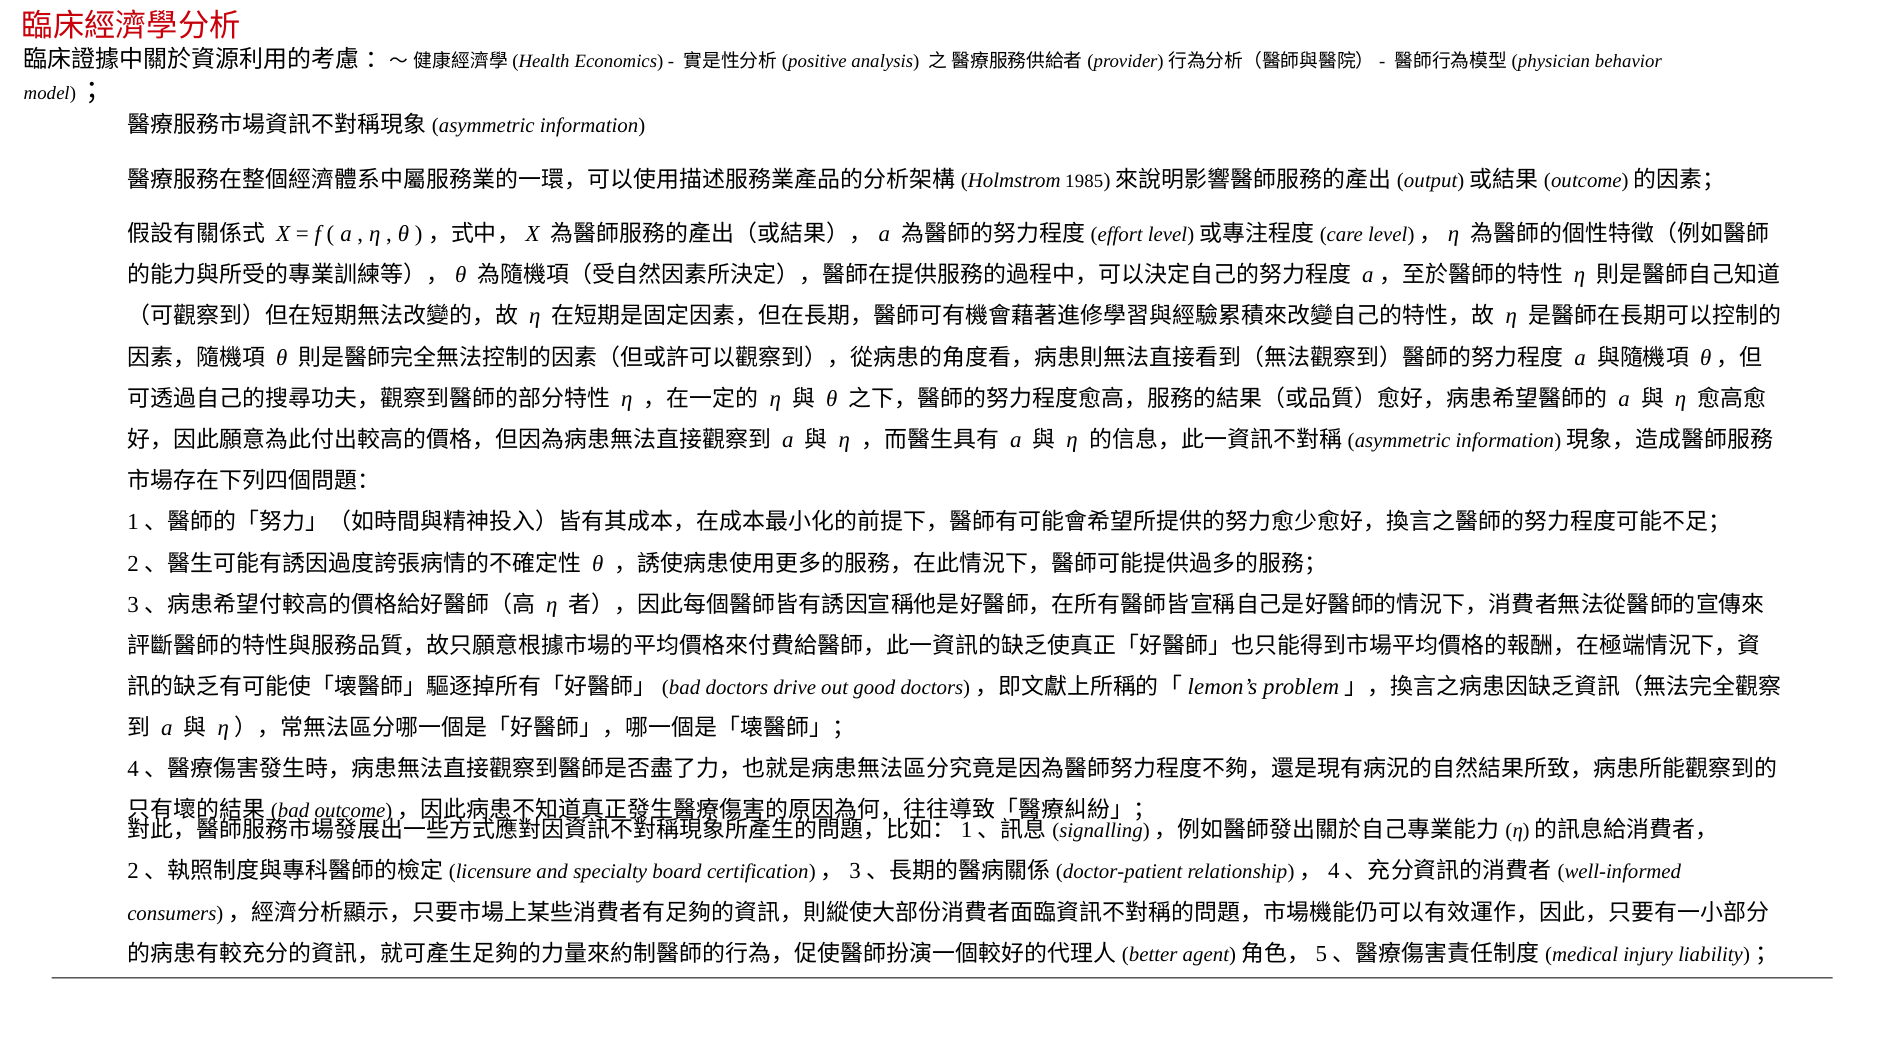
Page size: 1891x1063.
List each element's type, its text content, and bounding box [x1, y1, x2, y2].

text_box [112, 88, 1798, 976]
text_box 臨床證據中關於資源利用的考慮 ：～ 健康經濟學(Health Economics) - 實是性分析(positive analysis) 之 醫療服務供給者(provider)行為分析（醫師與醫院）- 醫師行為模型(physician behavior model) ； [8, 32, 1769, 113]
text_box 臨床經濟學分析 [6, 6, 1406, 42]
